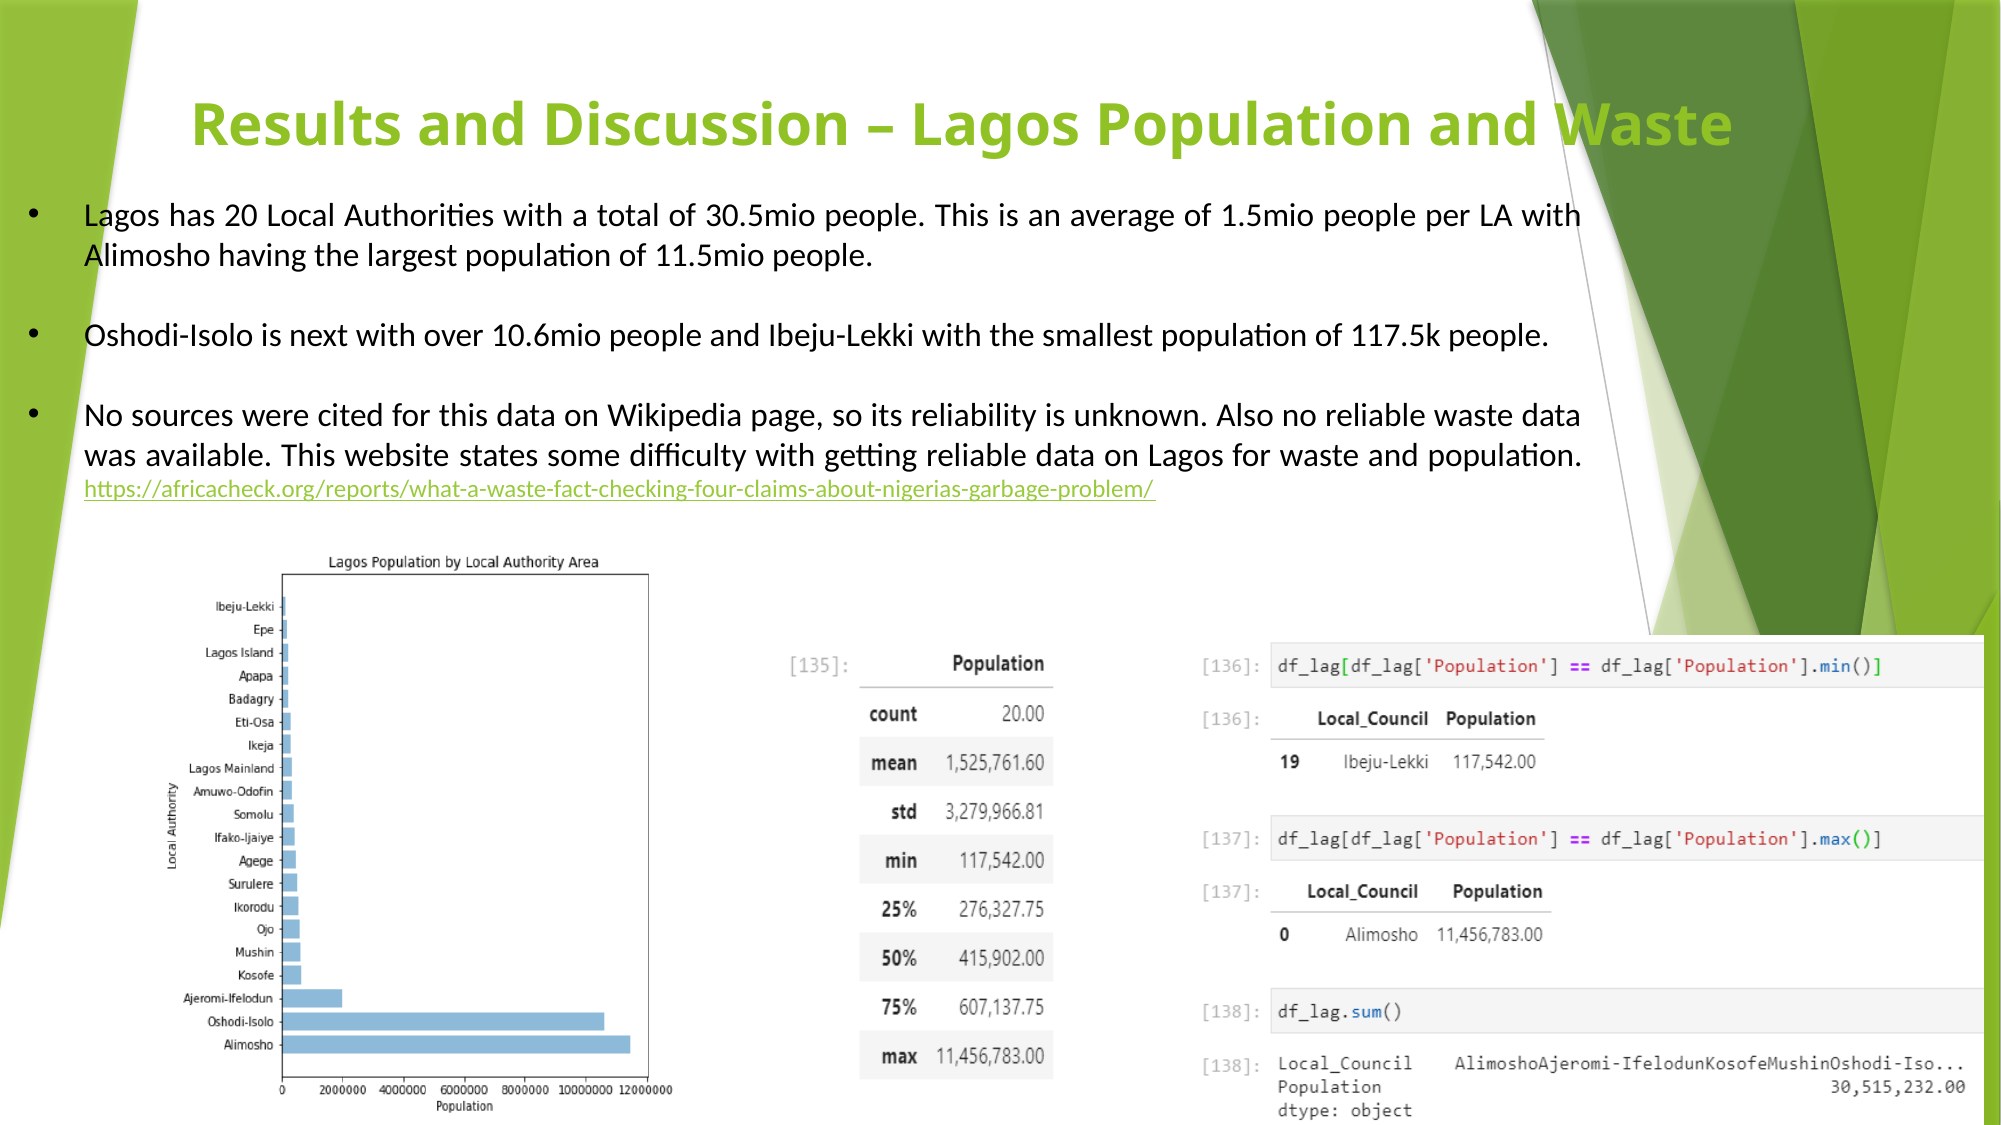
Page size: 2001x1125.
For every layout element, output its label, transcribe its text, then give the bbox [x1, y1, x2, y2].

picture [777, 634, 1087, 1092]
picture [1176, 634, 1984, 1125]
picture [140, 546, 704, 1125]
title Results and Discussion – Lagos Population and Waste [56, 34, 1868, 165]
text_box Lagos has 20 Local Authorities with a total of 30.5mio people. This is an average of 1.5mio people per LA with Alimosho having the largest population of 11.5mio people. Oshodi-Isolo is next with over 10.6mio people and Ibeju-Lekki with the smallest population of 117.5k people. No sources were cited for this data on Wikipedia page, so its reliability is unknown. Also no reliable waste data was available. This website states some difficulty with getting reliable data on Lagos for waste and population. https://africacheck.org/reports/what-a-waste-fact-checking-four-claims-about-nigerias-garbage-problem/ [13, 186, 1599, 511]
